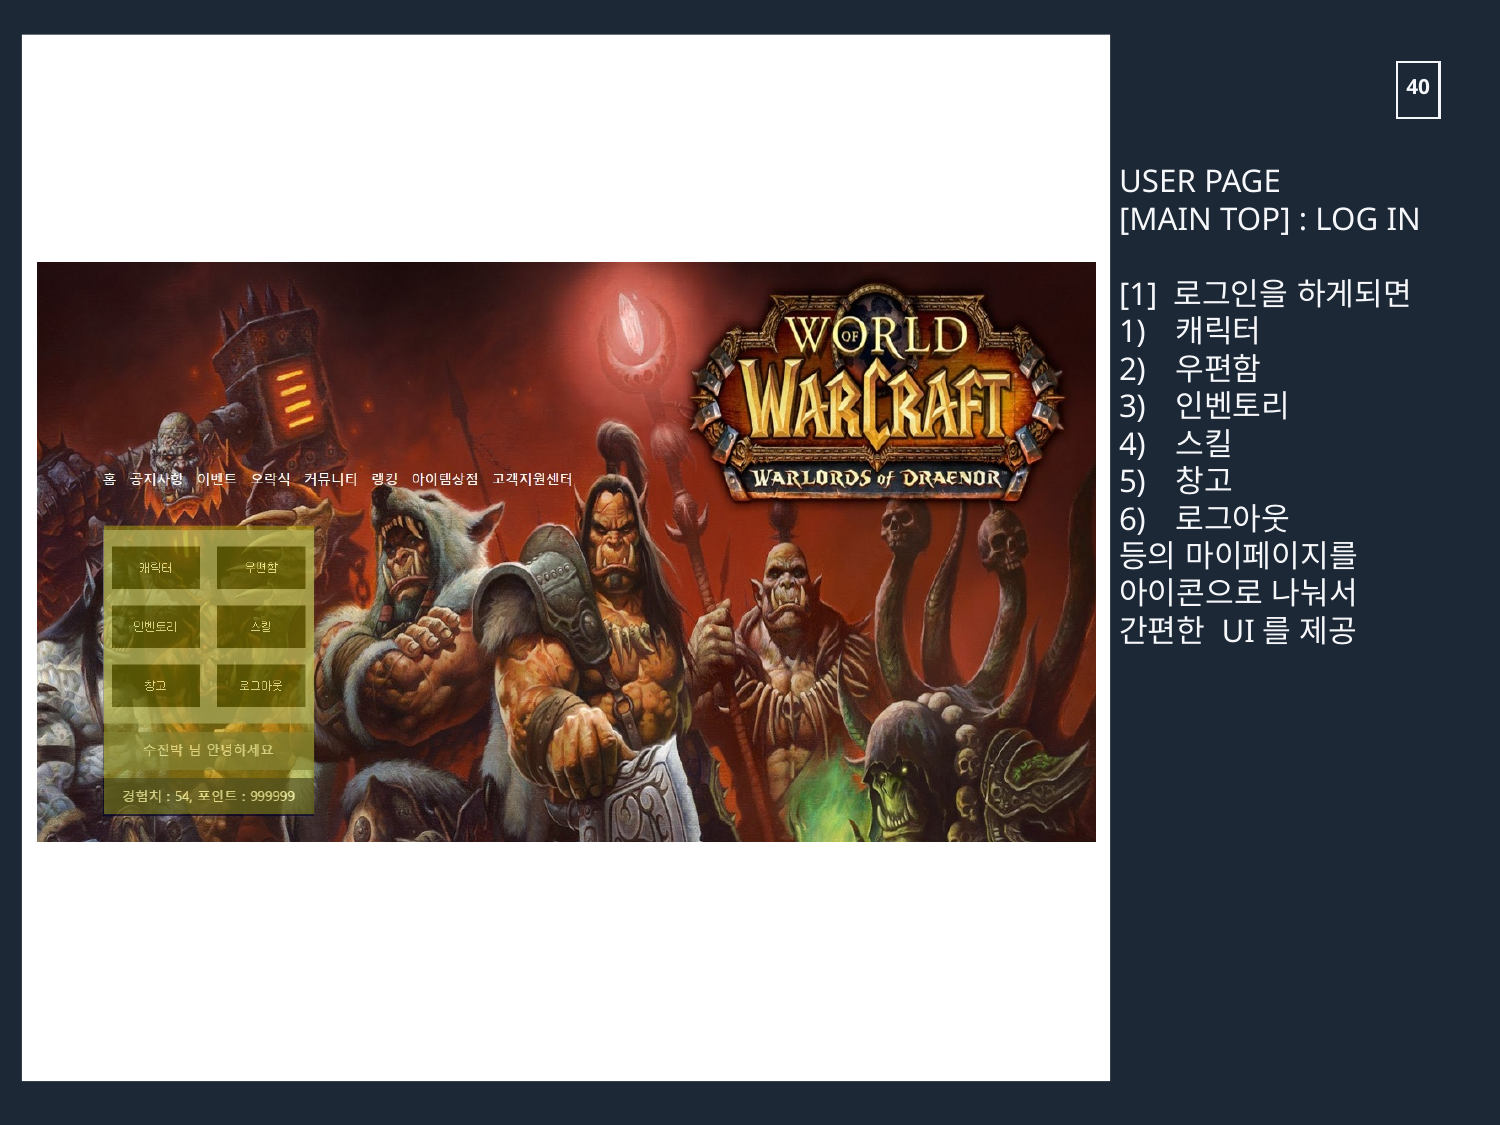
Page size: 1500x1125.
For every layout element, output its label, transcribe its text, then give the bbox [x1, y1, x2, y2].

text_box USER PAGE [MAIN TOP] : LOG IN [1] 로그인을 하게되면 캐릭터 우편함 인벤토리 스킬 창고 로그아웃 등의 마이페이지를 아이콘으로 나눠서 간편한 UI를 제공 [1104, 154, 1494, 656]
picture [37, 262, 1096, 842]
text_box [21, 34, 1111, 1082]
